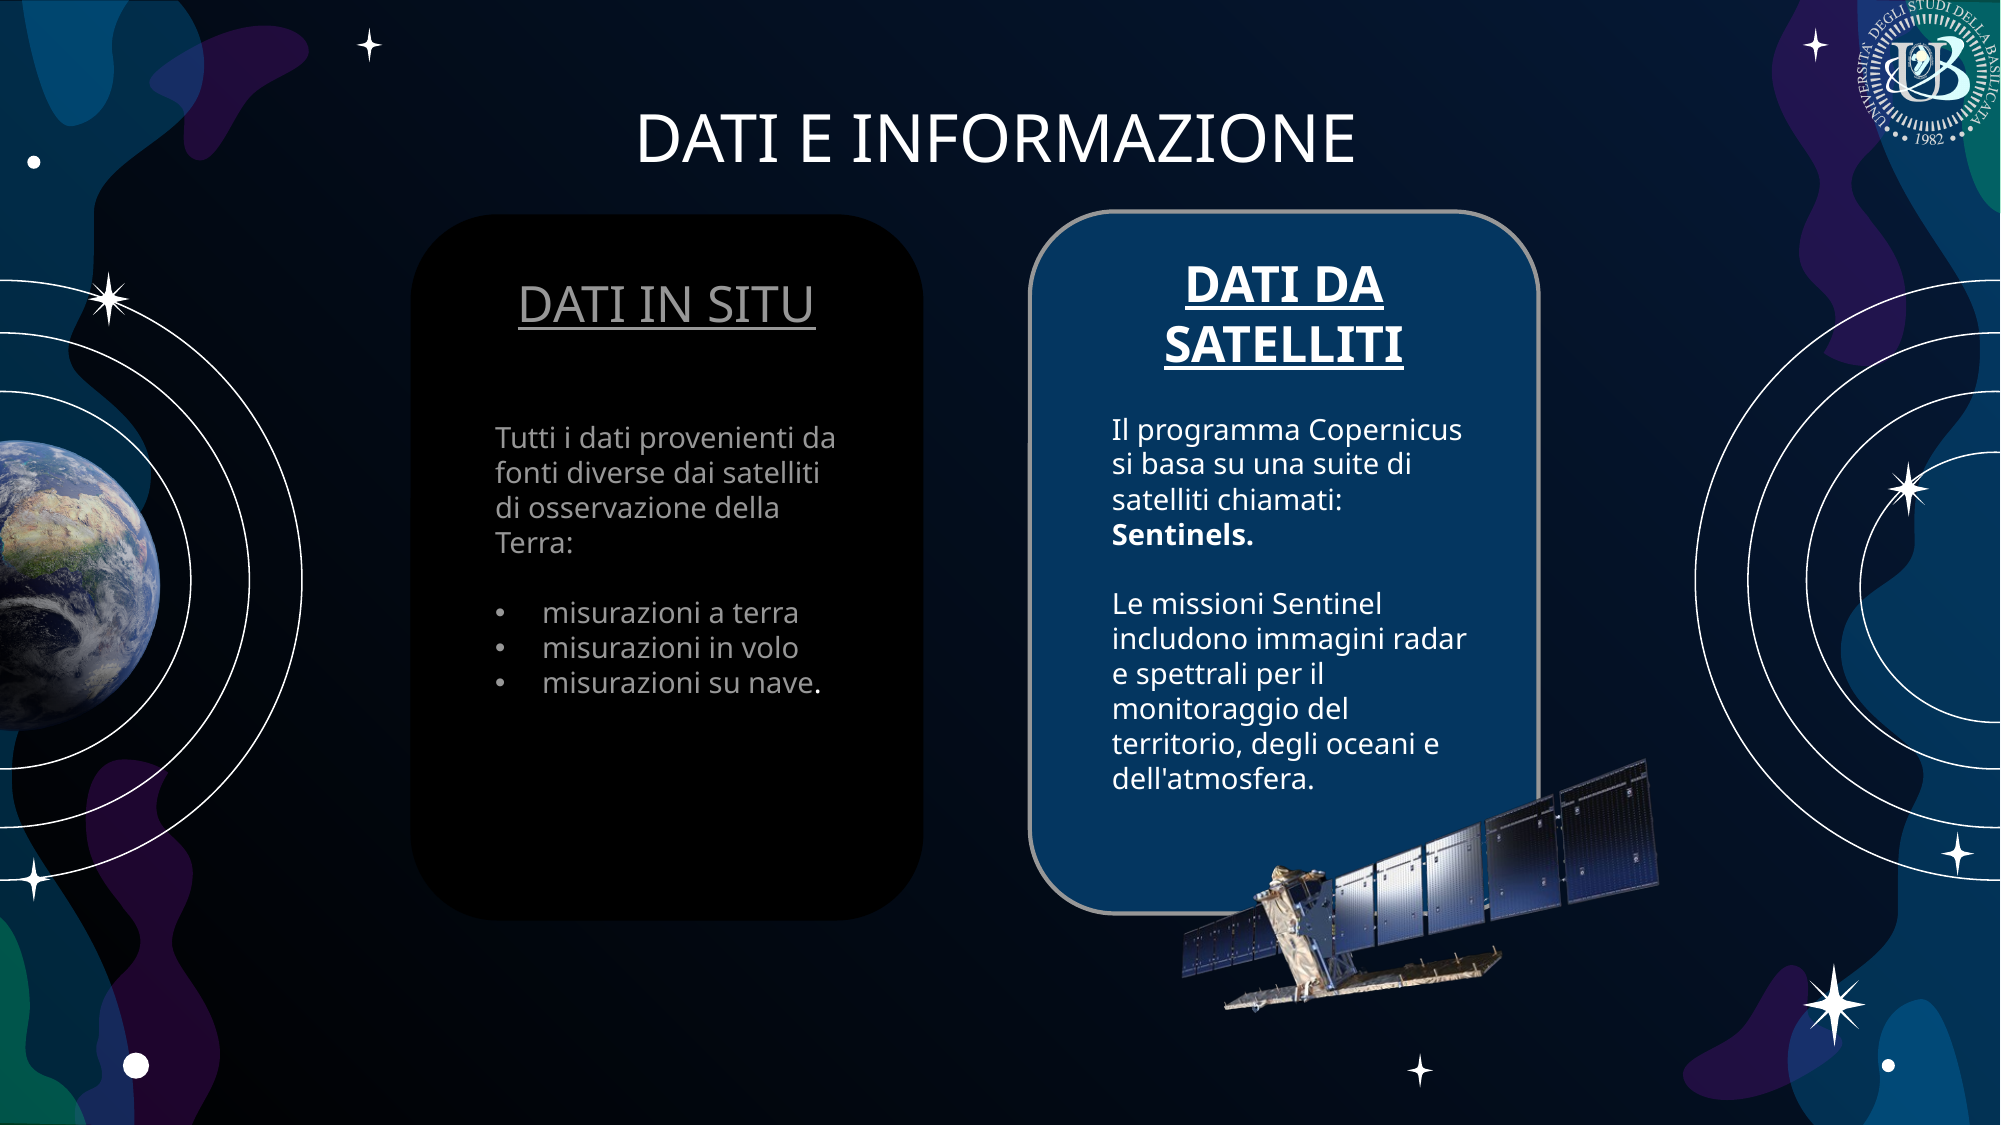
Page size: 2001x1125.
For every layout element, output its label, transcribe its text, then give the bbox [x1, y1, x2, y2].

text_box Il programma Copernicus si basa su una suite di satelliti chiamati: Sentinels. Le missioni Sentinel includono immagini radar e spettrali per il monitoraggio del territorio, degli oceani e dell'atmosfera. [1097, 403, 1491, 740]
text_box DATI DA SATELLITI [1027, 209, 1541, 913]
text_box Tutti i dati provenienti da fonti diverse dai satelliti di osservazione della Terra: misurazioni a terra misurazioni in volo misurazioni su nave. [480, 412, 856, 777]
picture [1857, 0, 2000, 145]
text_box DATI IN SITU [410, 214, 924, 921]
picture [1096, 741, 1715, 1125]
title DATI E INFORMAZIONE [249, 81, 1594, 207]
picture [0, 426, 168, 742]
